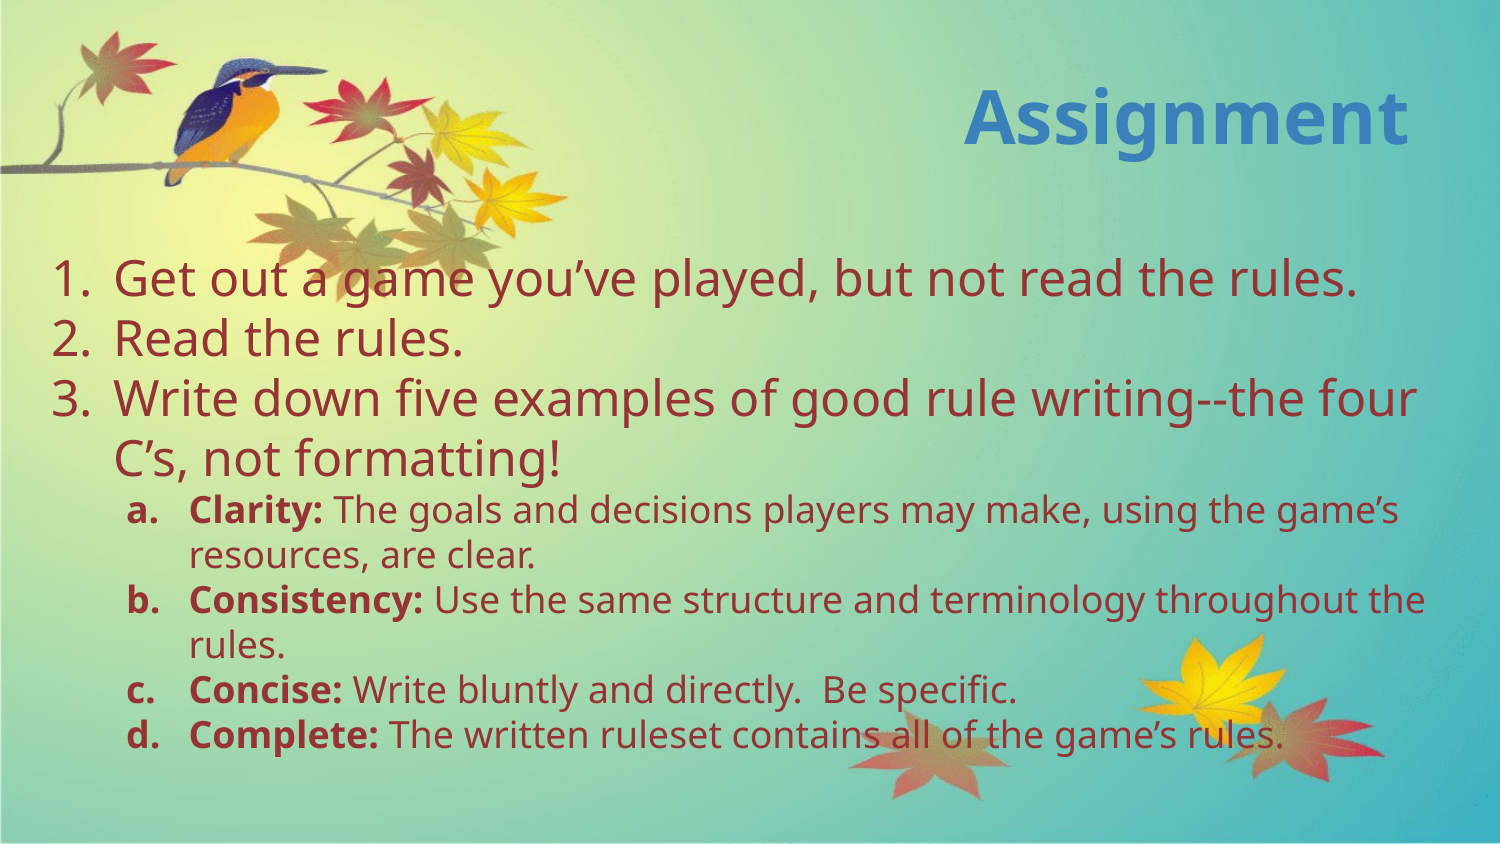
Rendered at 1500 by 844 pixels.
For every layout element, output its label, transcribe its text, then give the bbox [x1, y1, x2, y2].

picture [0, 0, 1500, 844]
list Get out a game you’ve played, but not read the rules. Read the rules. Write down five examples of good rule writing--the four C’s, not formatting! Clarity: The goals and decisions players may make, using the game’s resources, are clear. Consistency: Use the same structure and terminology throughout the rules. Concise: Write bluntly and directly. Be specific. Complete: The written ruleset contains all of the game’s rules. [23, 231, 1477, 808]
title Assignment [75, 33, 1425, 175]
